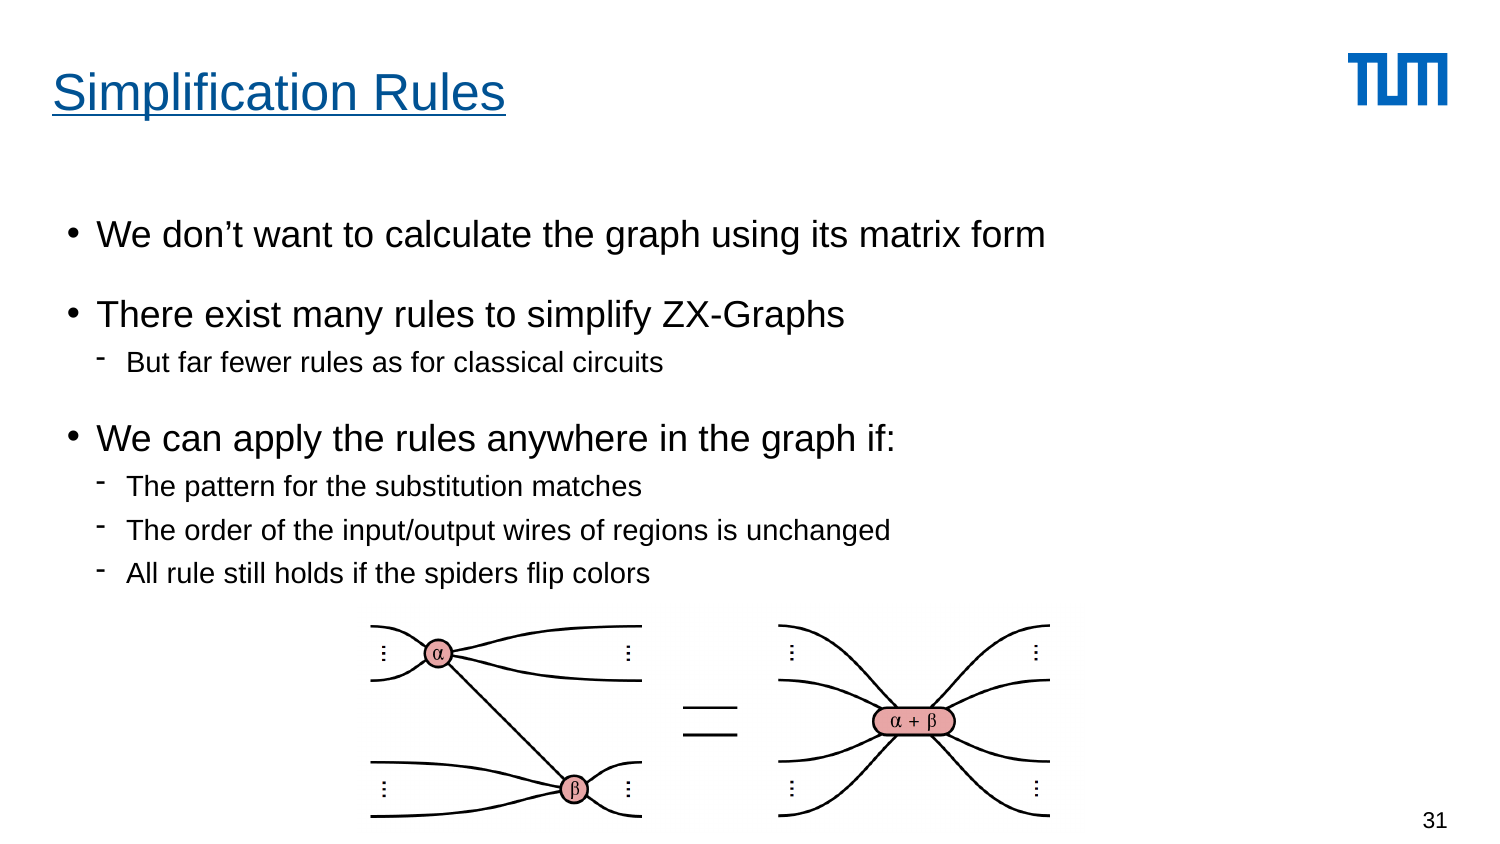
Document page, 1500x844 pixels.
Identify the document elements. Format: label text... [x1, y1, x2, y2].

title Simplification Rules [51, 54, 1449, 118]
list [357, 603, 1085, 834]
slide_number 31 [1111, 796, 1448, 842]
list We don’t want to calculate the graph using its matrix form There exist many rules to simplify ZX-Graphs But far fewer rules as for classical circuits We can apply the rules anywhere in the graph if: The pattern for the substitution matches The order of the input/output wires of regions is unchanged All rule still holds if the spiders flip colors [52, 179, 1448, 597]
